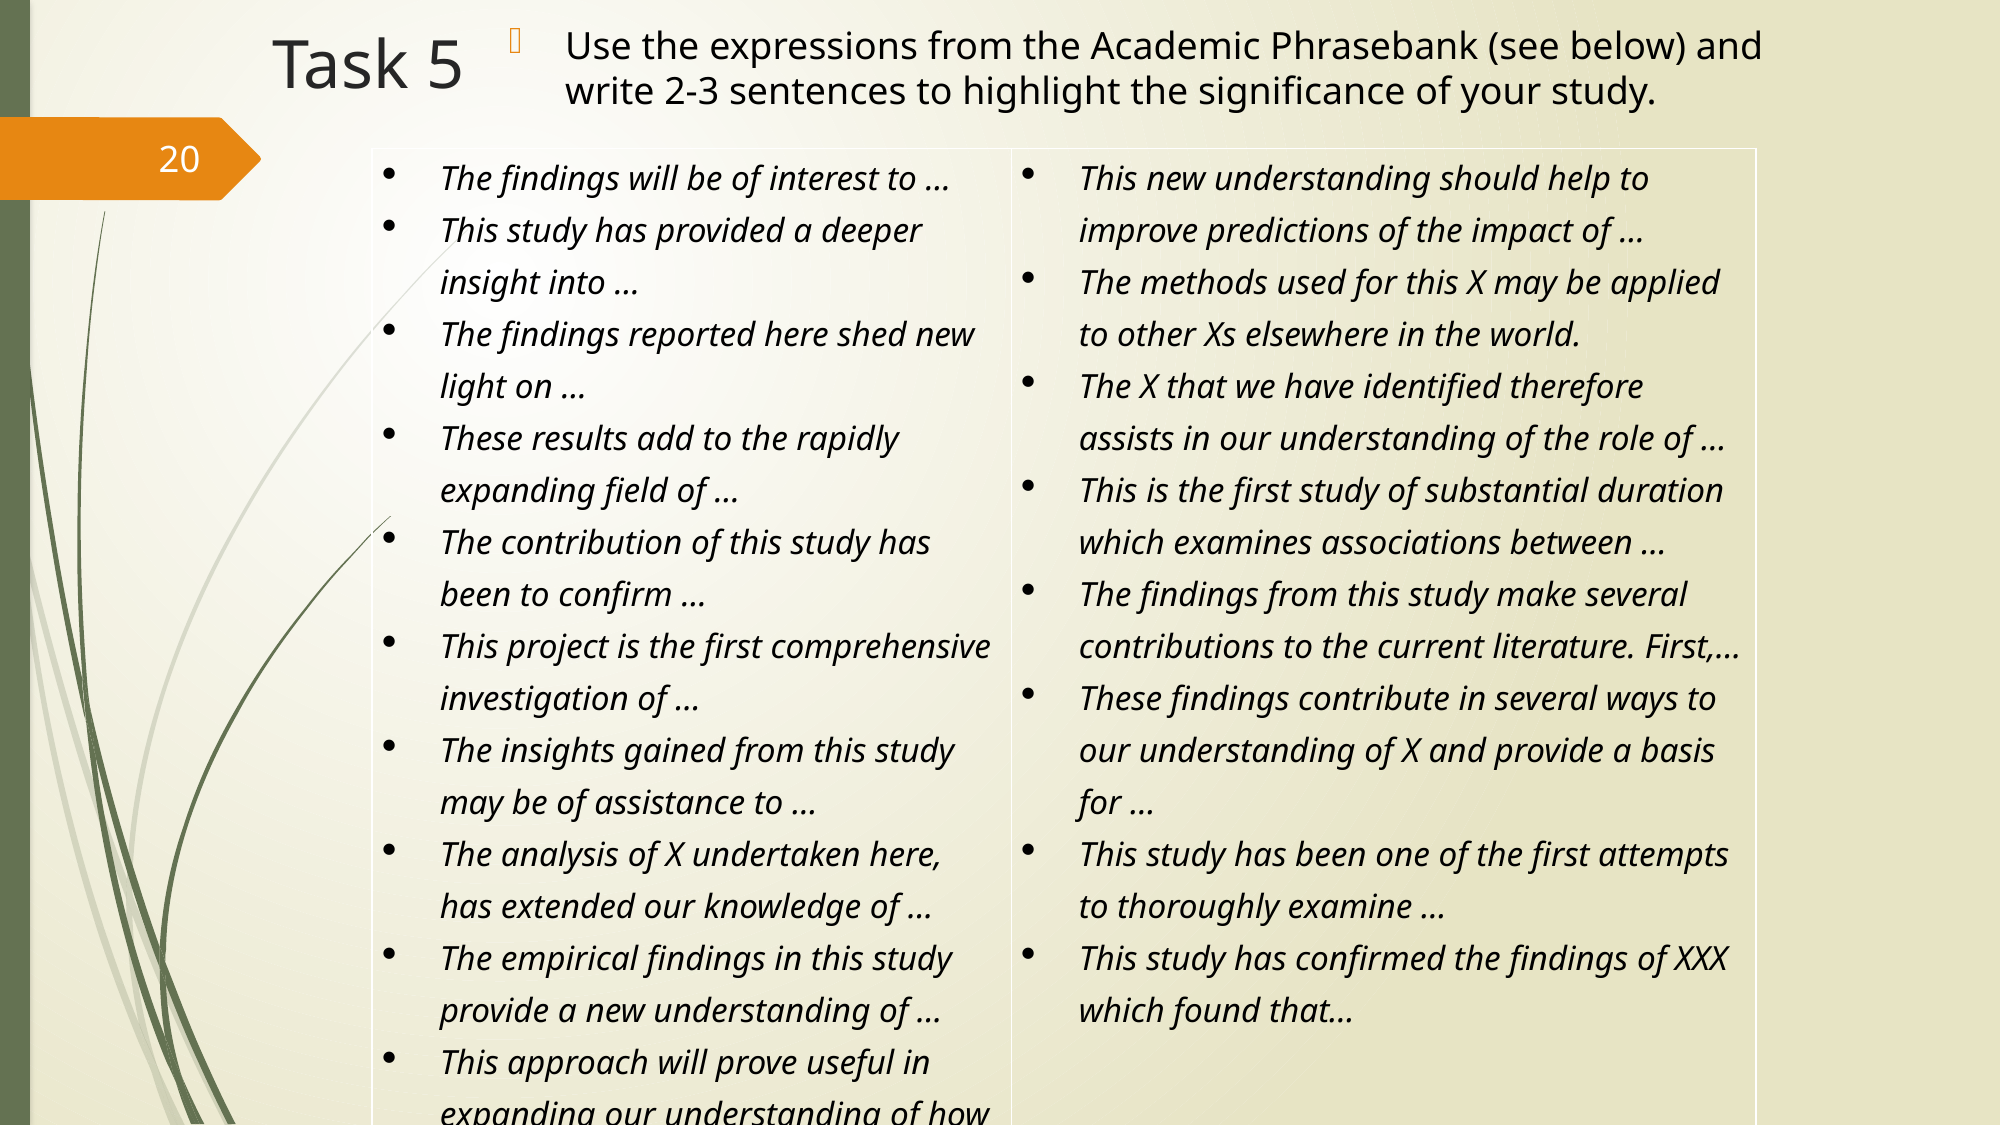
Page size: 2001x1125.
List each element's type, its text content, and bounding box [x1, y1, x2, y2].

table_header This new understanding should help to improve predictions of the impact of … The methods used for this X may be applied to other Xs elsewhere in the world. The X that we have identified therefore assists in our understanding of the role of … This is the first study of substantial duration which examines associations between … The findings from this study make several contributions to the current literature. First,… These findings contribute in several ways to our understanding of X and provide a basis for … This study has been one of the first attempts to thoroughly examine … This study has confirmed the findings of XXX which found that… [1012, 149, 1755, 1125]
list Use the expressions from the Academic Phrasebank (see below) and write 2-3 sentences to highlight the significance of your study. [493, 14, 1781, 174]
title Task 5 [257, 14, 493, 225]
slide_number 20 [87, 129, 216, 190]
table_header The findings will be of interest to … This study has provided a deeper insight into … The findings reported here shed new light on … These results add to the rapidly expanding field of … The contribution of this study has been to confirm … This project is the first comprehensive investigation of … The insights gained from this study may be of assistance to … The analysis of X undertaken here, has extended our knowledge of … The empirical findings in this study provide a new understanding of … This approach will prove useful in expanding our understanding of how … [373, 149, 1011, 1125]
